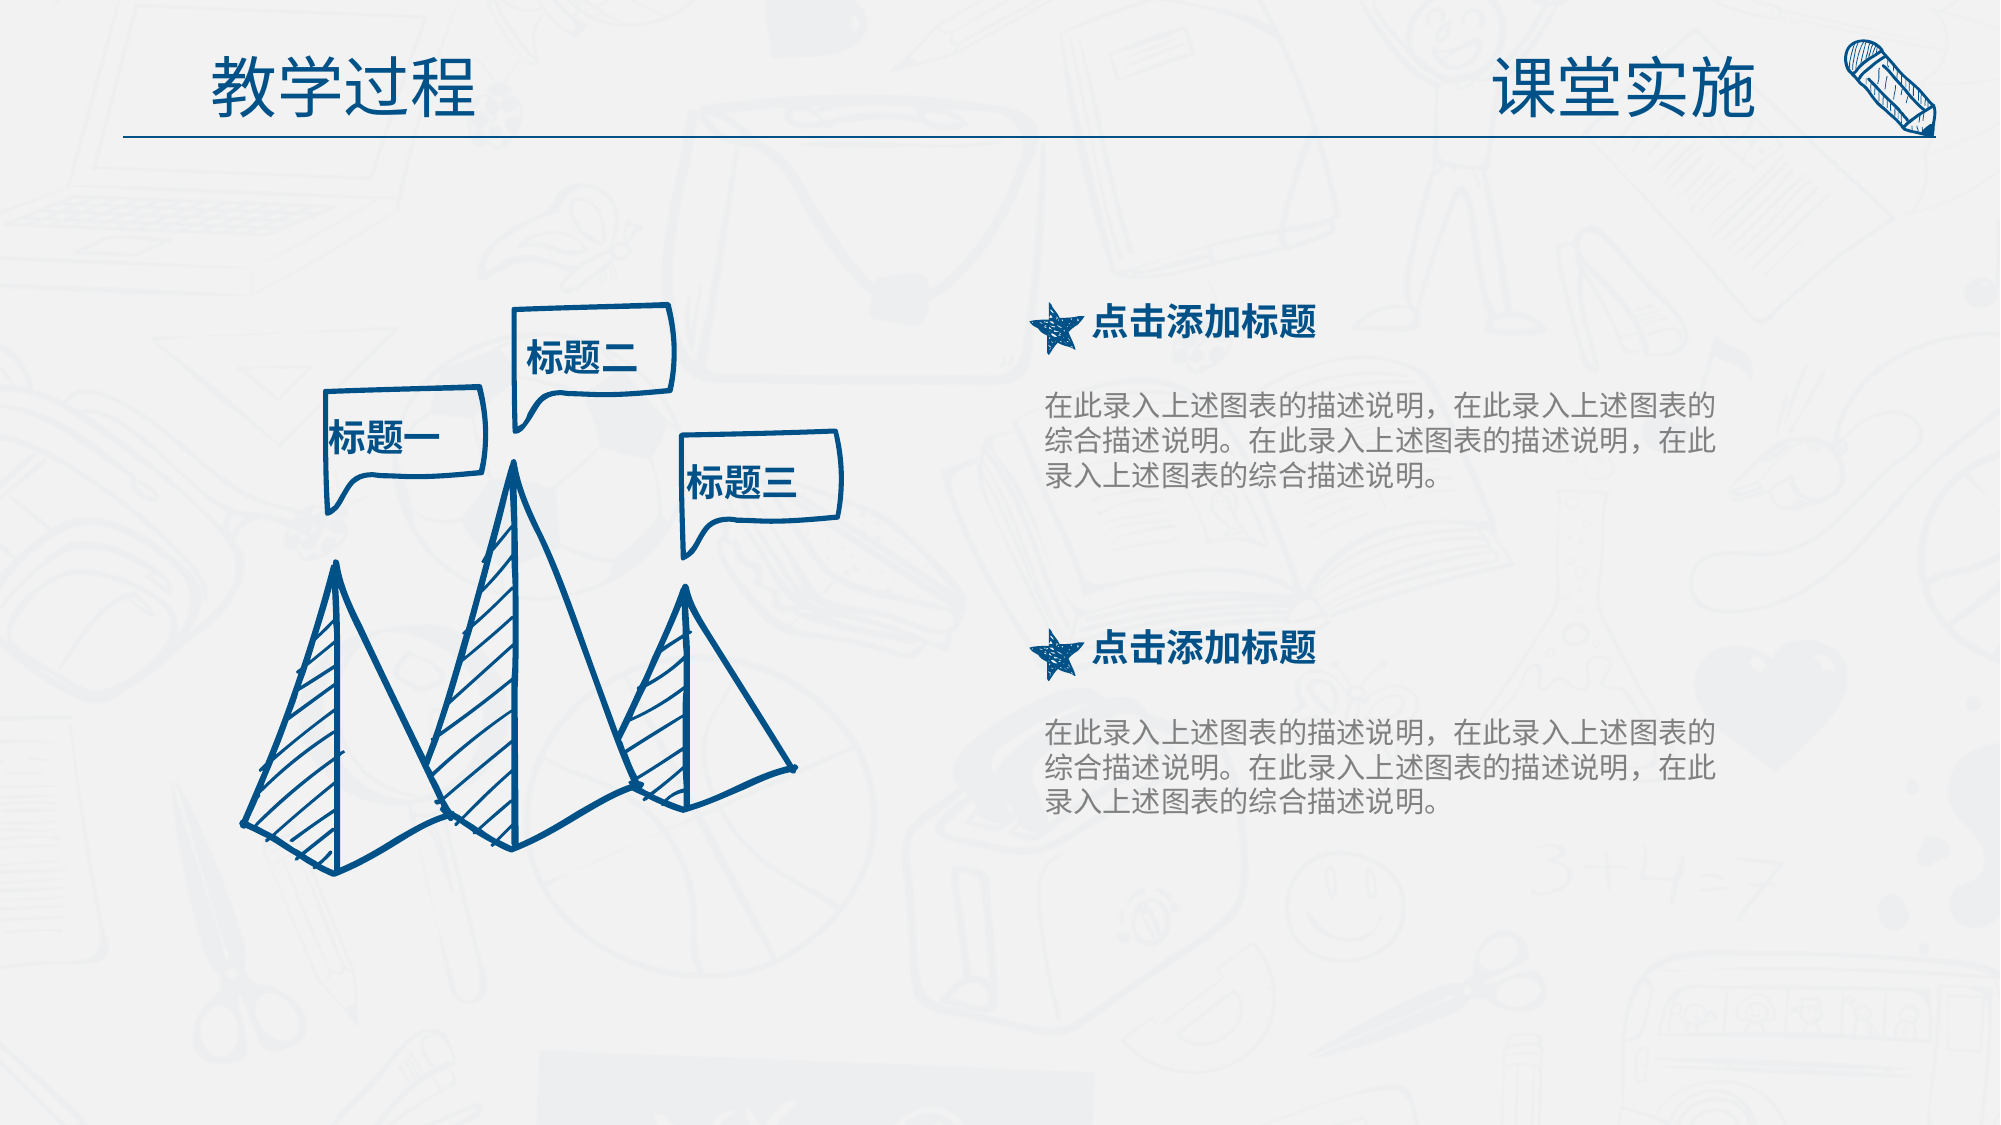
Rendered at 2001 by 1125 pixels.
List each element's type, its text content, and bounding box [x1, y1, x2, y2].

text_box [511, 301, 712, 434]
text_box [239, 459, 799, 877]
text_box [672, 428, 873, 561]
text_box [314, 383, 515, 516]
text_box 点击添加标题 [1076, 290, 1332, 351]
text_box 点击添加标题 [1076, 616, 1332, 677]
text_box 课堂实施 [1475, 48, 1925, 118]
text_box [1029, 628, 1085, 682]
text_box [1029, 301, 1085, 356]
text_box 在此录入上述图表的描述说明，在此录入上述图表的综合描述说明。在此录入上述图表的描述说明，在此录入上述图表的综合描述说明。 [1029, 380, 1738, 500]
text_box 在此录入上述图表的描述说明，在此录入上述图表的综合描述说明。在此录入上述图表的描述说明，在此录入上述图表的综合描述说明。 [1029, 706, 1738, 827]
text_box 教学过程 [195, 48, 645, 118]
